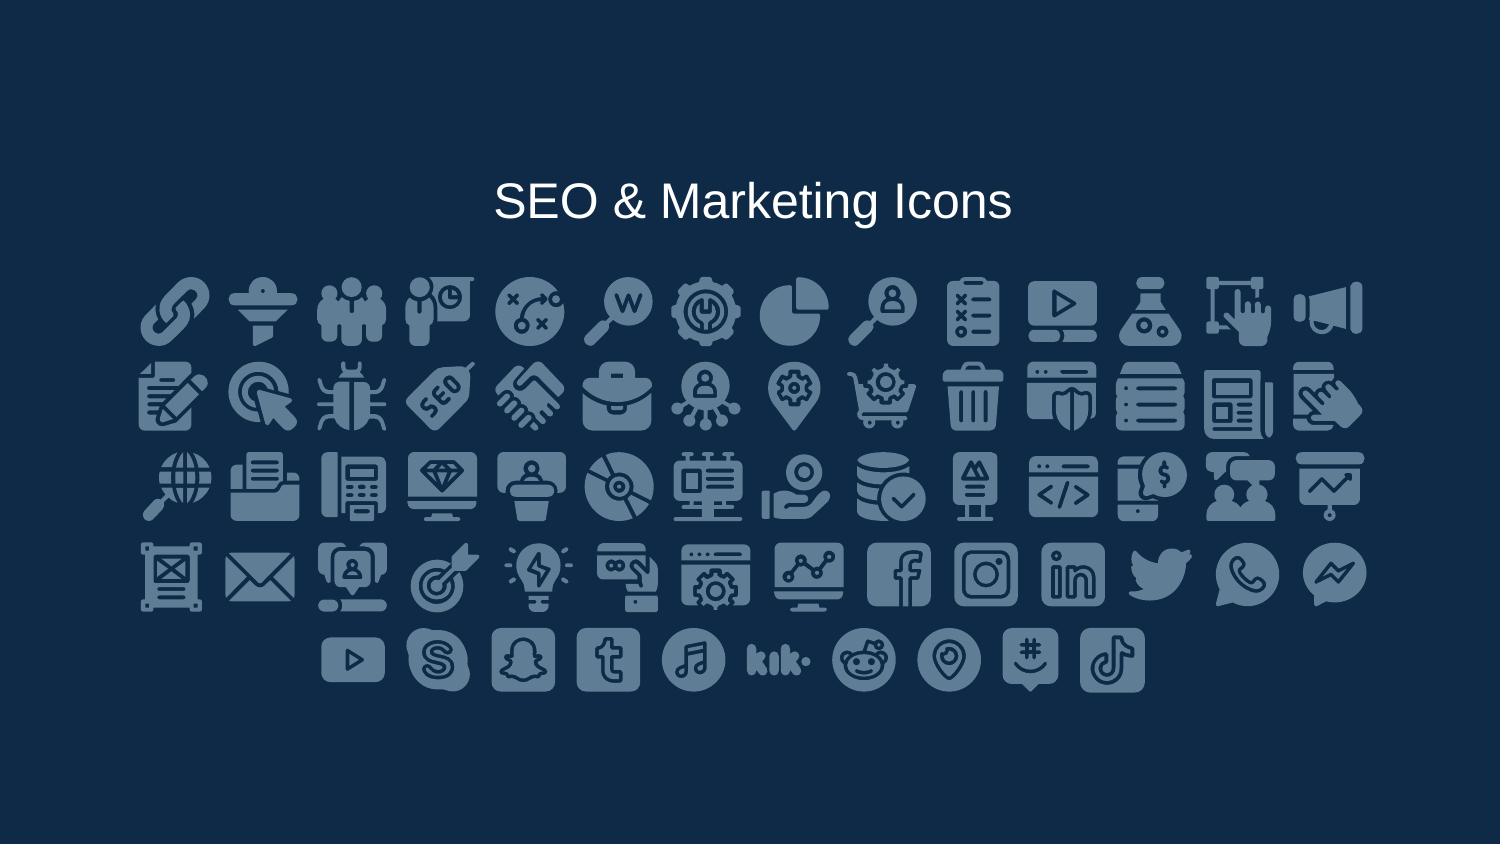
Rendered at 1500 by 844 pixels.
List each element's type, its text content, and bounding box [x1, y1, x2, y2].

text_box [491, 627, 556, 692]
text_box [405, 361, 476, 431]
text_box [576, 627, 641, 692]
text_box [1293, 451, 1367, 522]
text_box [405, 276, 476, 347]
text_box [320, 451, 387, 522]
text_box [759, 276, 829, 347]
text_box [1203, 352, 1274, 440]
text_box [1215, 542, 1280, 607]
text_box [230, 451, 300, 522]
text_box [317, 542, 388, 612]
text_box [954, 542, 1019, 607]
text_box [406, 627, 471, 692]
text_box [773, 542, 844, 612]
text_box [582, 361, 653, 431]
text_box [846, 363, 917, 429]
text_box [315, 361, 388, 432]
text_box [845, 276, 918, 347]
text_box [1026, 280, 1098, 343]
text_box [1206, 276, 1272, 347]
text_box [1116, 276, 1185, 347]
text_box [583, 277, 653, 346]
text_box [1028, 455, 1099, 518]
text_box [138, 276, 212, 347]
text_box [494, 361, 566, 431]
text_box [856, 451, 927, 522]
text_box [226, 276, 300, 347]
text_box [410, 542, 481, 613]
text_box [1128, 548, 1192, 601]
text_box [225, 552, 295, 602]
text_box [1292, 361, 1364, 431]
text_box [316, 276, 387, 347]
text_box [866, 542, 931, 607]
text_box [1205, 451, 1276, 522]
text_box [1002, 627, 1059, 692]
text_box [1115, 361, 1186, 431]
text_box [946, 276, 1000, 347]
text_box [680, 544, 751, 611]
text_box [746, 643, 811, 676]
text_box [584, 451, 654, 522]
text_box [497, 451, 567, 522]
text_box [831, 627, 897, 692]
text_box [138, 361, 212, 431]
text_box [495, 276, 565, 347]
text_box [917, 627, 982, 692]
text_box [761, 454, 831, 520]
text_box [1041, 542, 1106, 607]
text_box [228, 361, 298, 431]
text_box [942, 361, 1004, 431]
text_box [671, 361, 741, 431]
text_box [1026, 361, 1097, 431]
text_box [1293, 281, 1363, 335]
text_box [767, 361, 821, 431]
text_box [142, 451, 212, 522]
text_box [1117, 451, 1188, 522]
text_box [1302, 542, 1367, 607]
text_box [672, 451, 744, 522]
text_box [407, 451, 478, 522]
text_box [671, 276, 741, 347]
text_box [661, 627, 726, 692]
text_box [952, 451, 998, 522]
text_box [596, 542, 659, 613]
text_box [1079, 627, 1146, 693]
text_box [320, 637, 386, 683]
title SEO & Marketing Icons [175, 153, 1332, 233]
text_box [140, 542, 203, 612]
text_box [503, 542, 574, 613]
